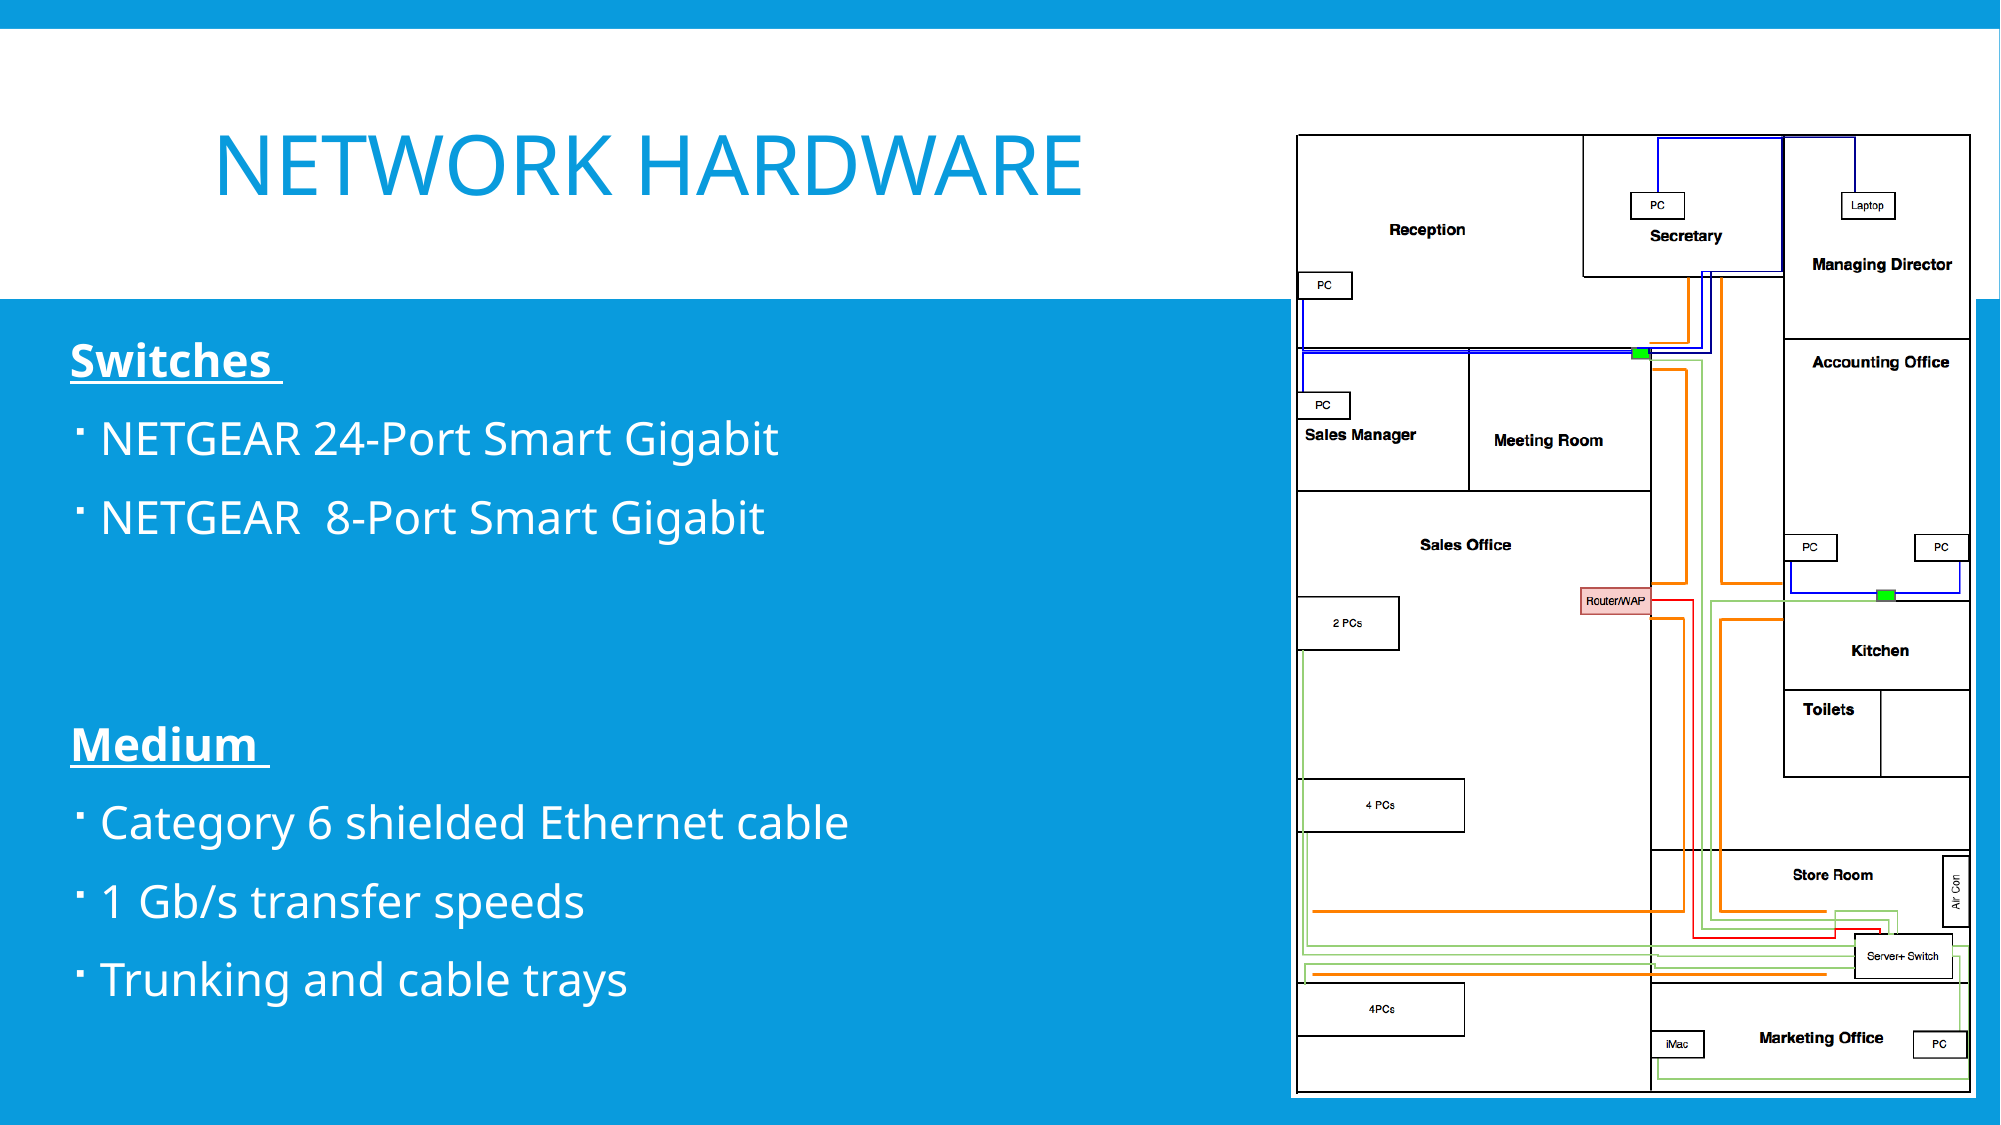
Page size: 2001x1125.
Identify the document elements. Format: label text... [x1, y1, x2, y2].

picture [1290, 129, 1977, 1097]
list Switches NETGEAR 24-Port Smart Gigabit NETGEAR 8-Port Smart Gigabit Medium Category 6 shielded Ethernet cable 1 Gb/s transfer speeds Trunking and cable trays [54, 329, 1155, 1020]
title Network Hardware [197, 46, 1803, 295]
